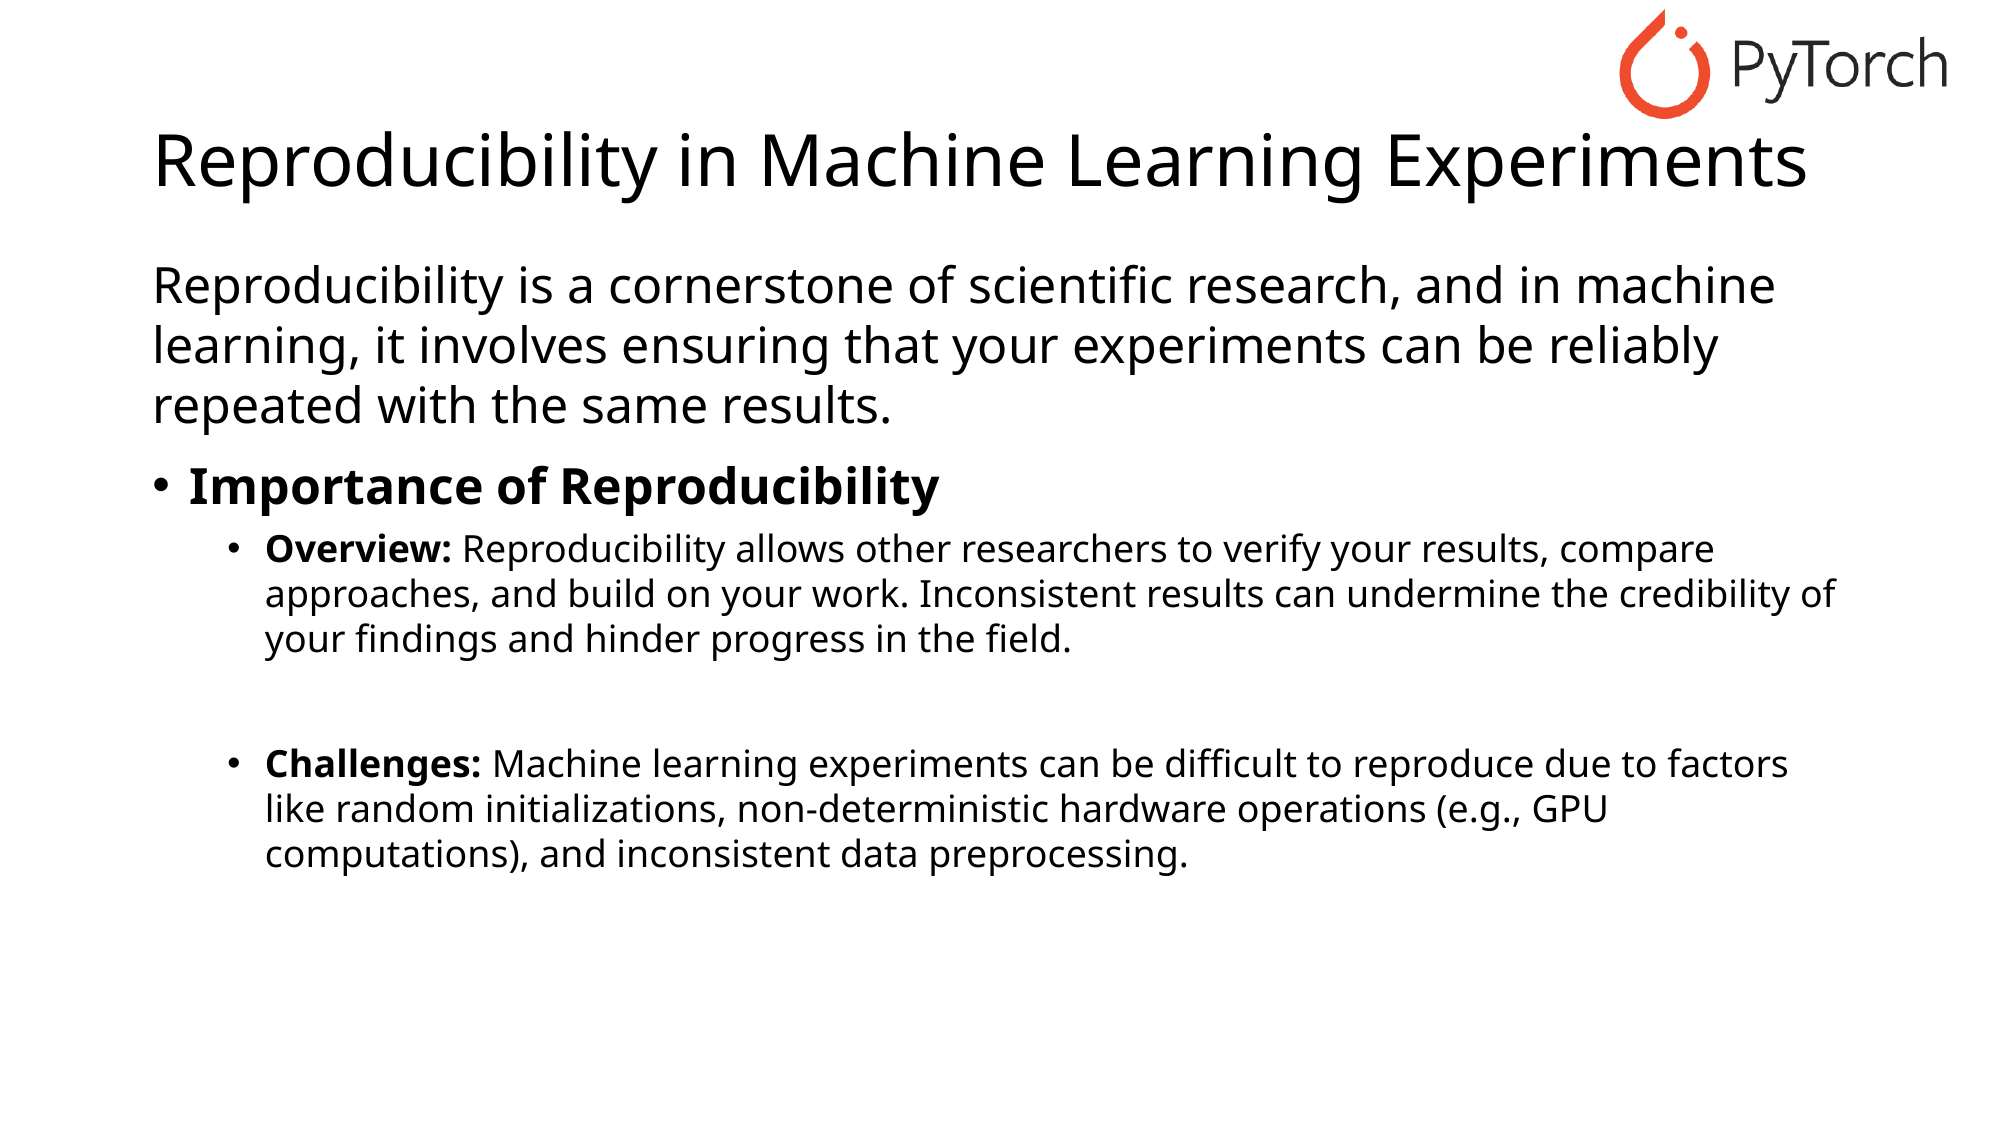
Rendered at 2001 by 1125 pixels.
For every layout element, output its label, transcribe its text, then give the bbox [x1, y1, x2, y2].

picture [1596, 0, 1970, 157]
title Reproducibility in Machine Learning Experiments [137, 79, 1863, 245]
list Reproducibility is a cornerstone of scientific research, and in machine learning, it involves ensuring that your experiments can be reliably repeated with the same results. Importance of Reproducibility Overview: Reproducibility allows other researchers to verify your results, compare approaches, and build on your work. Inconsistent results can undermine the credibility of your findings and hinder progress in the field. Challenges: Machine learning experiments can be difficult to reproduce due to factors like random initializations, non-deterministic hardware operations (e.g., GPU computations), and inconsistent data preprocessing. [137, 245, 1863, 1036]
